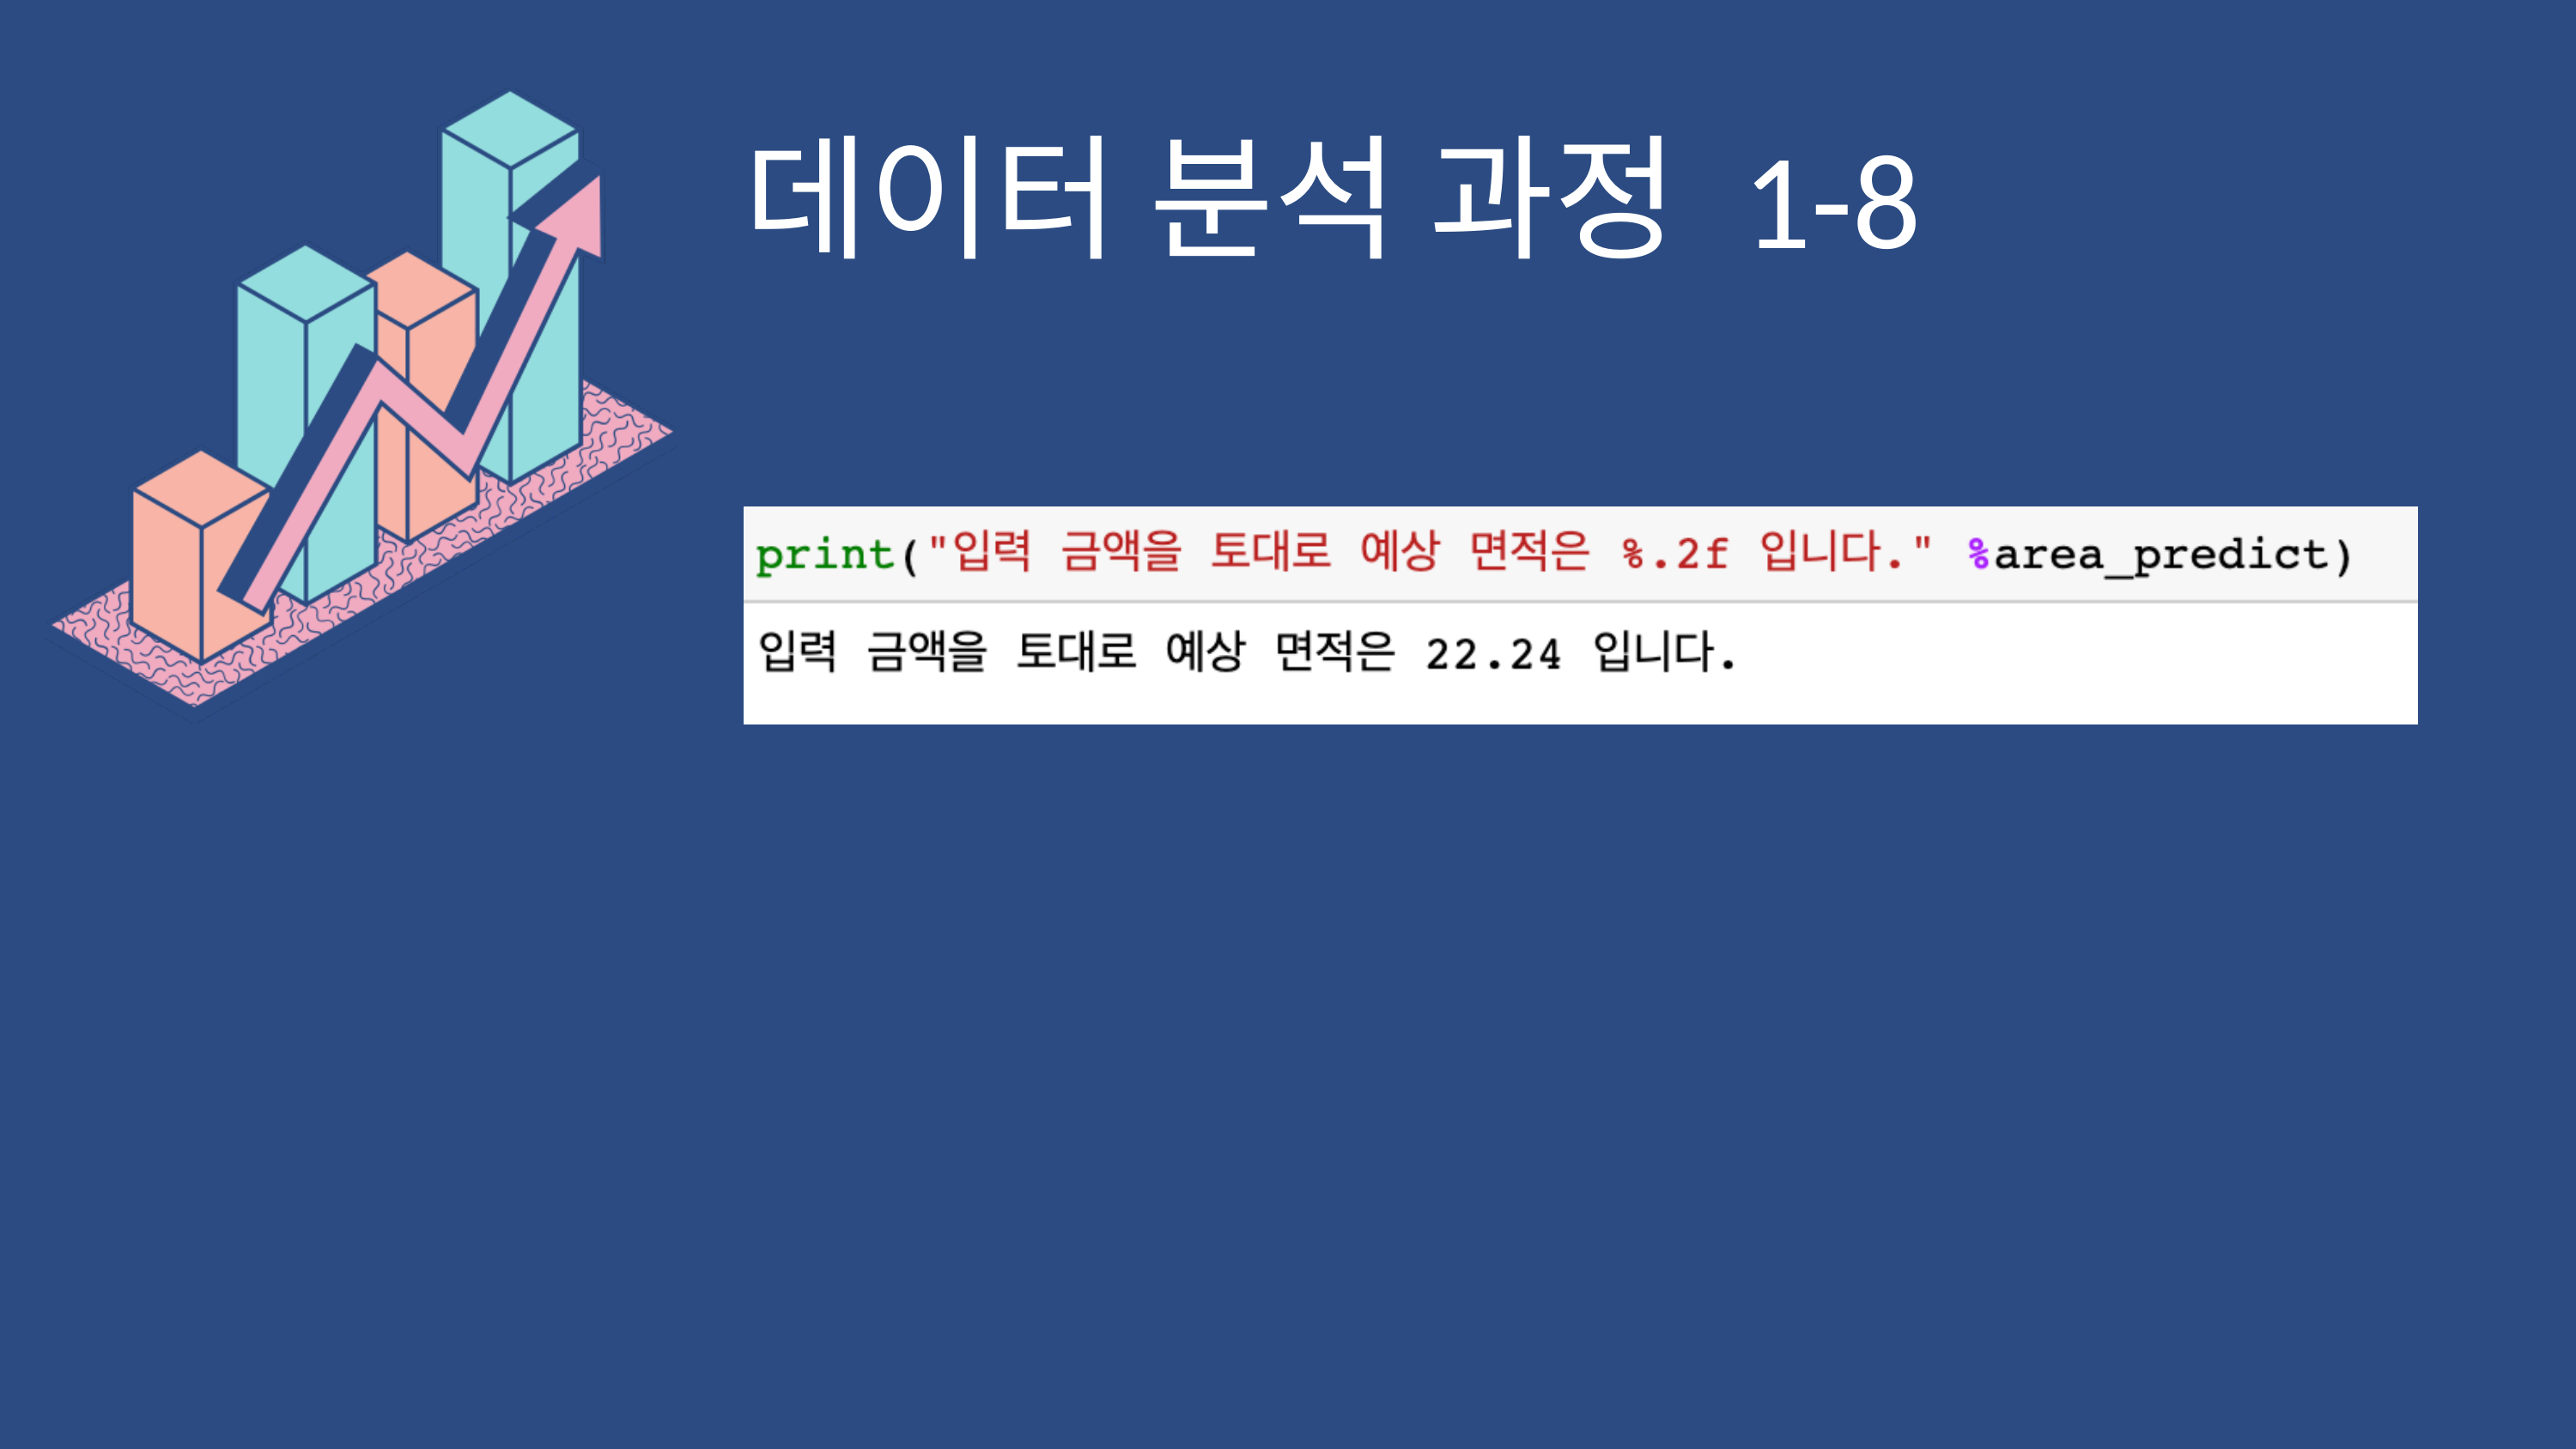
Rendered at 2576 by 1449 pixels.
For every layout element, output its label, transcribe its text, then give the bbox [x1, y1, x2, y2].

picture [46, 87, 679, 724]
picture [744, 506, 2418, 724]
text_box 데이터 분석 과정 1-8 [744, 112, 2346, 276]
